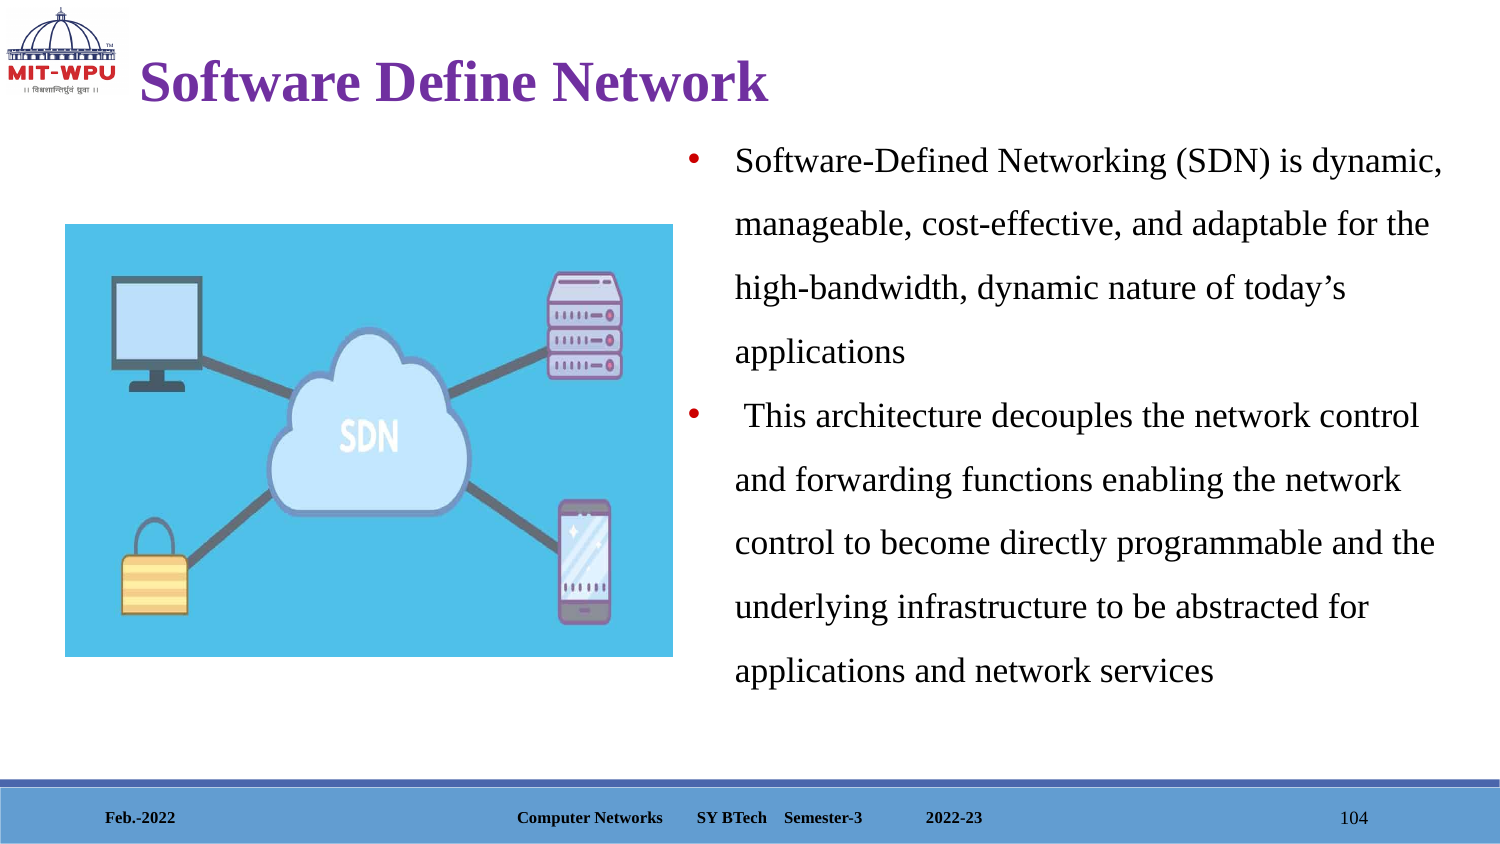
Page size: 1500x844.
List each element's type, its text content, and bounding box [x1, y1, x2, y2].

picture [6, 7, 129, 95]
text_box Software-Defined Networking (SDN) is dynamic, manageable, cost-effective, and adaptable for the high-bandwidth, dynamic nature of today’s applications This architecture decouples the network control and forwarding functions enabling the network control to become directly programmable and the underlying infrastructure to be abstracted for applications and network services [672, 107, 1467, 746]
slide_number ‹#› [1218, 794, 1380, 840]
slide_number Feb.-2022 [93, 794, 432, 840]
text_box Software Define Network [128, 37, 1383, 178]
footer Computer Networks SY BTech Semester-3 2022-23 [453, 794, 1047, 840]
picture [65, 224, 674, 657]
